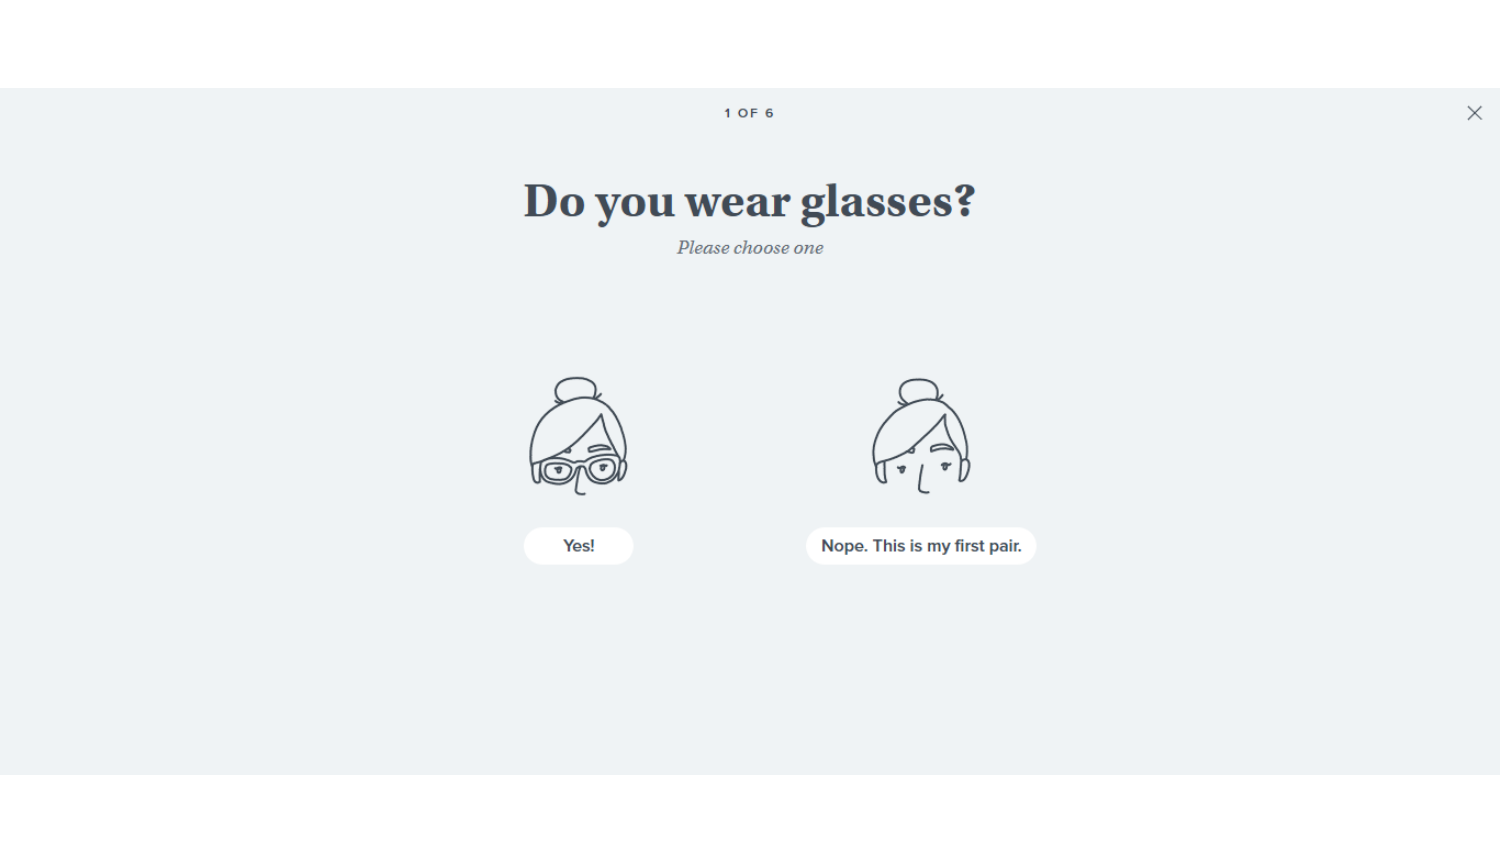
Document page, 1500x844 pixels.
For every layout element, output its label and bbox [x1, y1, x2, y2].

picture [0, 88, 1500, 775]
